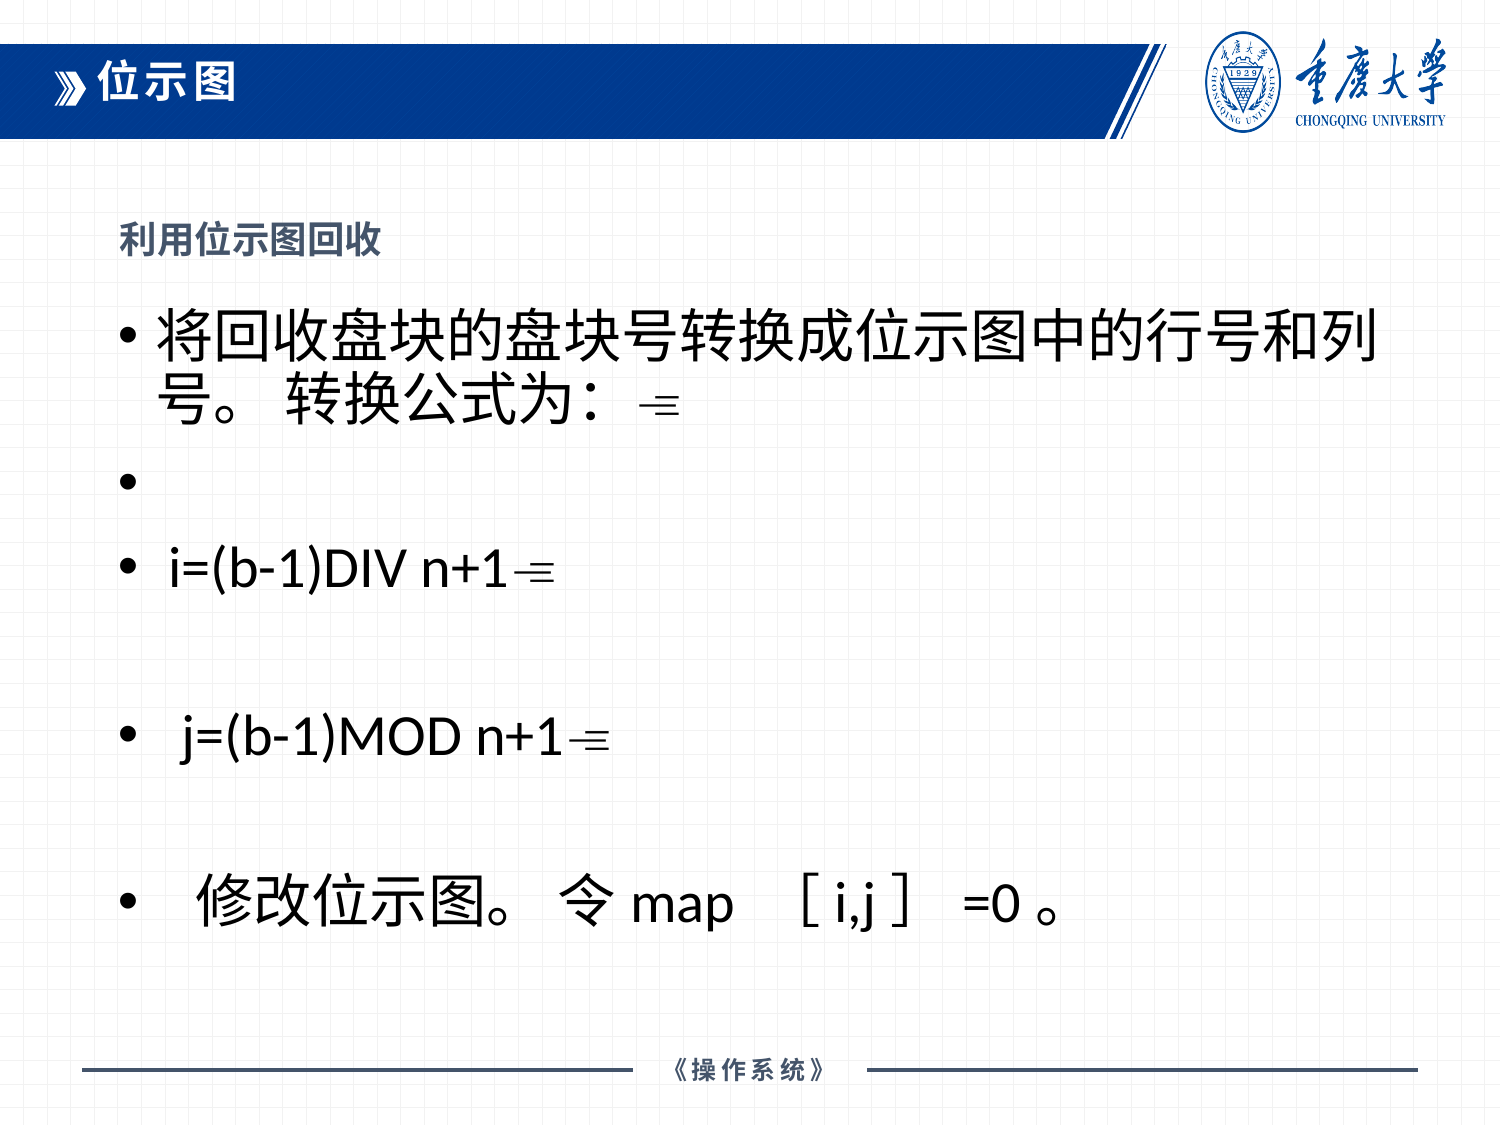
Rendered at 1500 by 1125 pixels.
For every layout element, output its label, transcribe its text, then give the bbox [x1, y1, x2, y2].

picture [1205, 31, 1446, 133]
list 位示图 [81, 51, 1017, 136]
text_box 将回收盘块的盘块号转换成位示图中的行号和列号。 转换公式为： i=(b-1)DIV n+1 j=(b-1)MOD n+1 修改位示图。 令map ［i,j］=0。 [103, 299, 1397, 1014]
list 利用位示图回收 [104, 213, 1418, 275]
